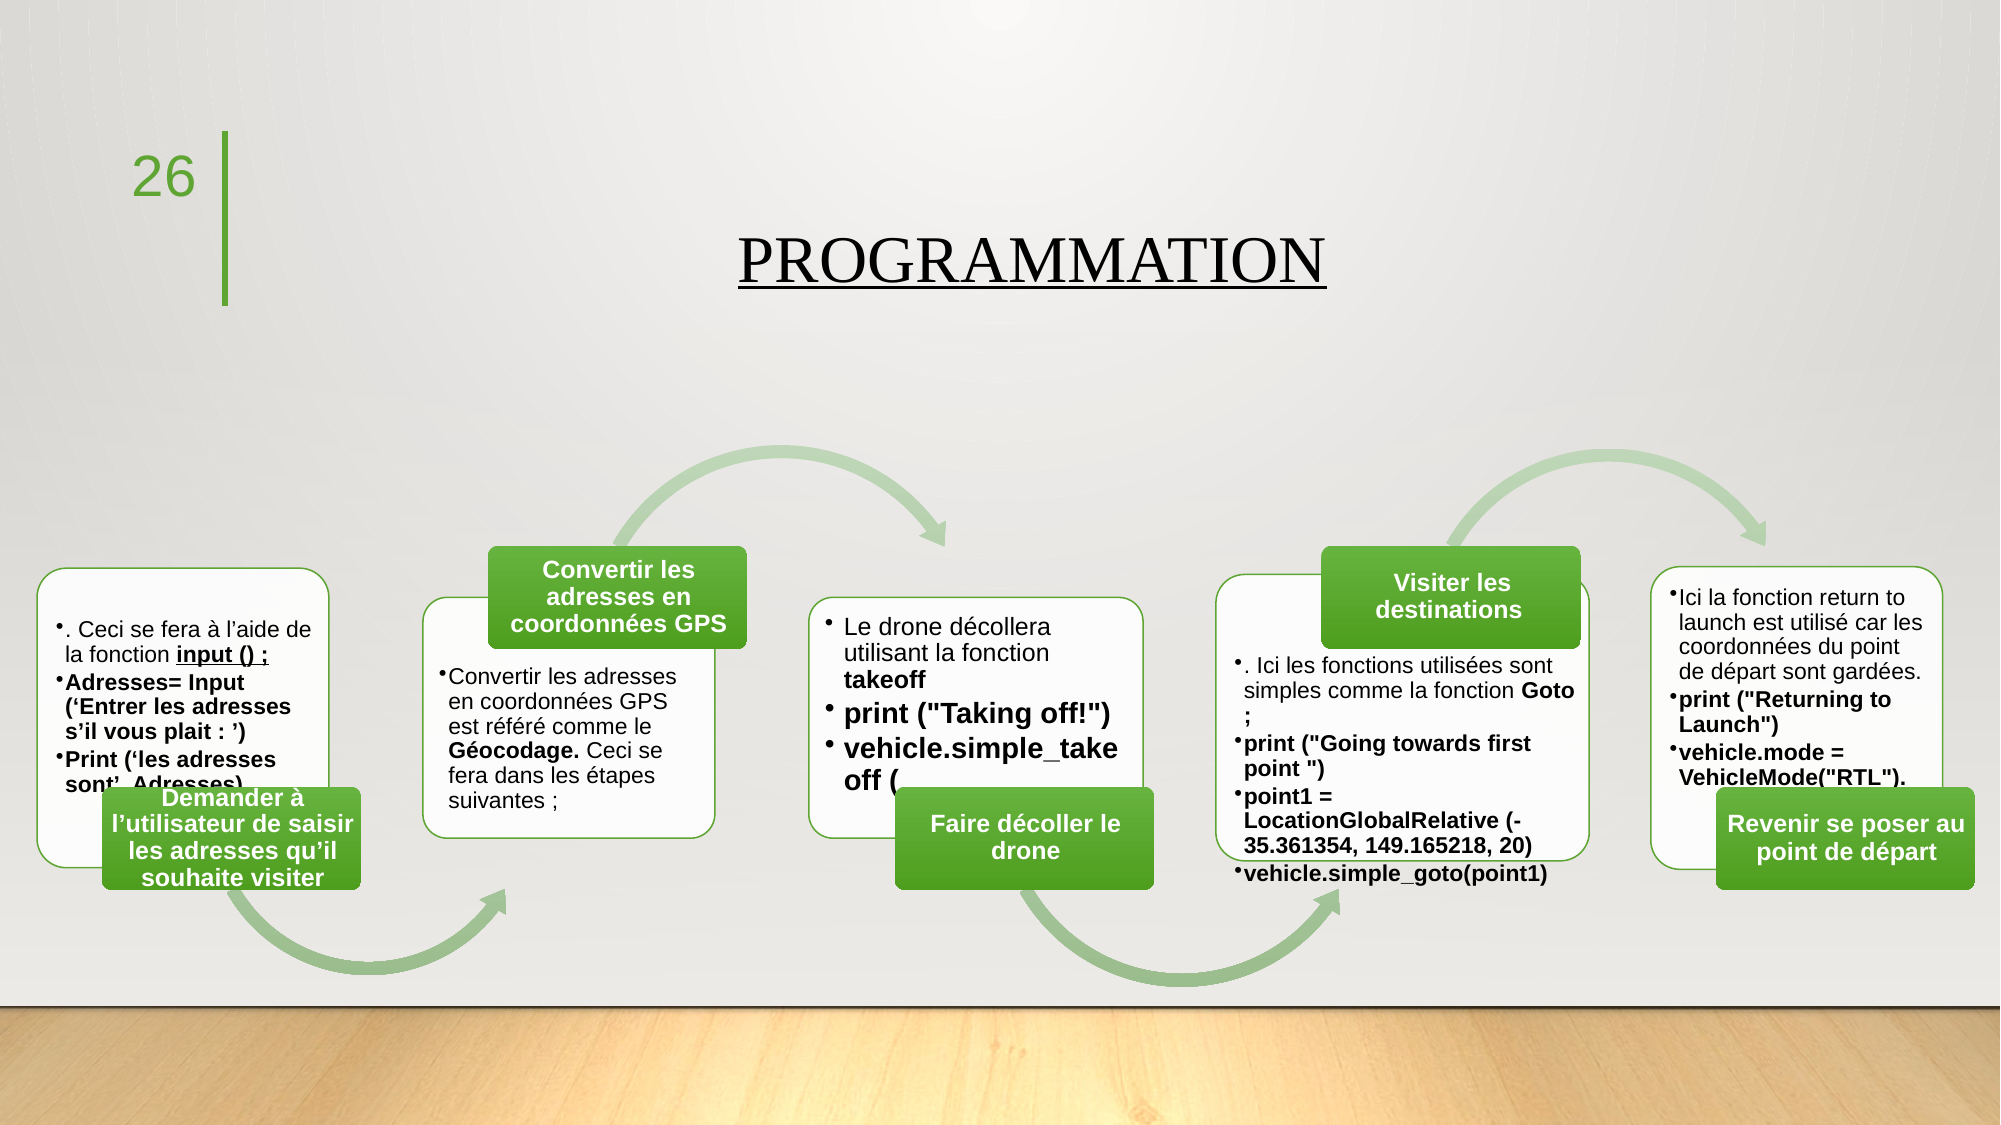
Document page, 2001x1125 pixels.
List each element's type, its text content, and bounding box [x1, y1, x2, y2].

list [36, 330, 1976, 1106]
title PROGRAMMATION [251, 131, 1814, 305]
picture [0, 1006, 2000, 1125]
slide_number 26 [78, 131, 212, 214]
